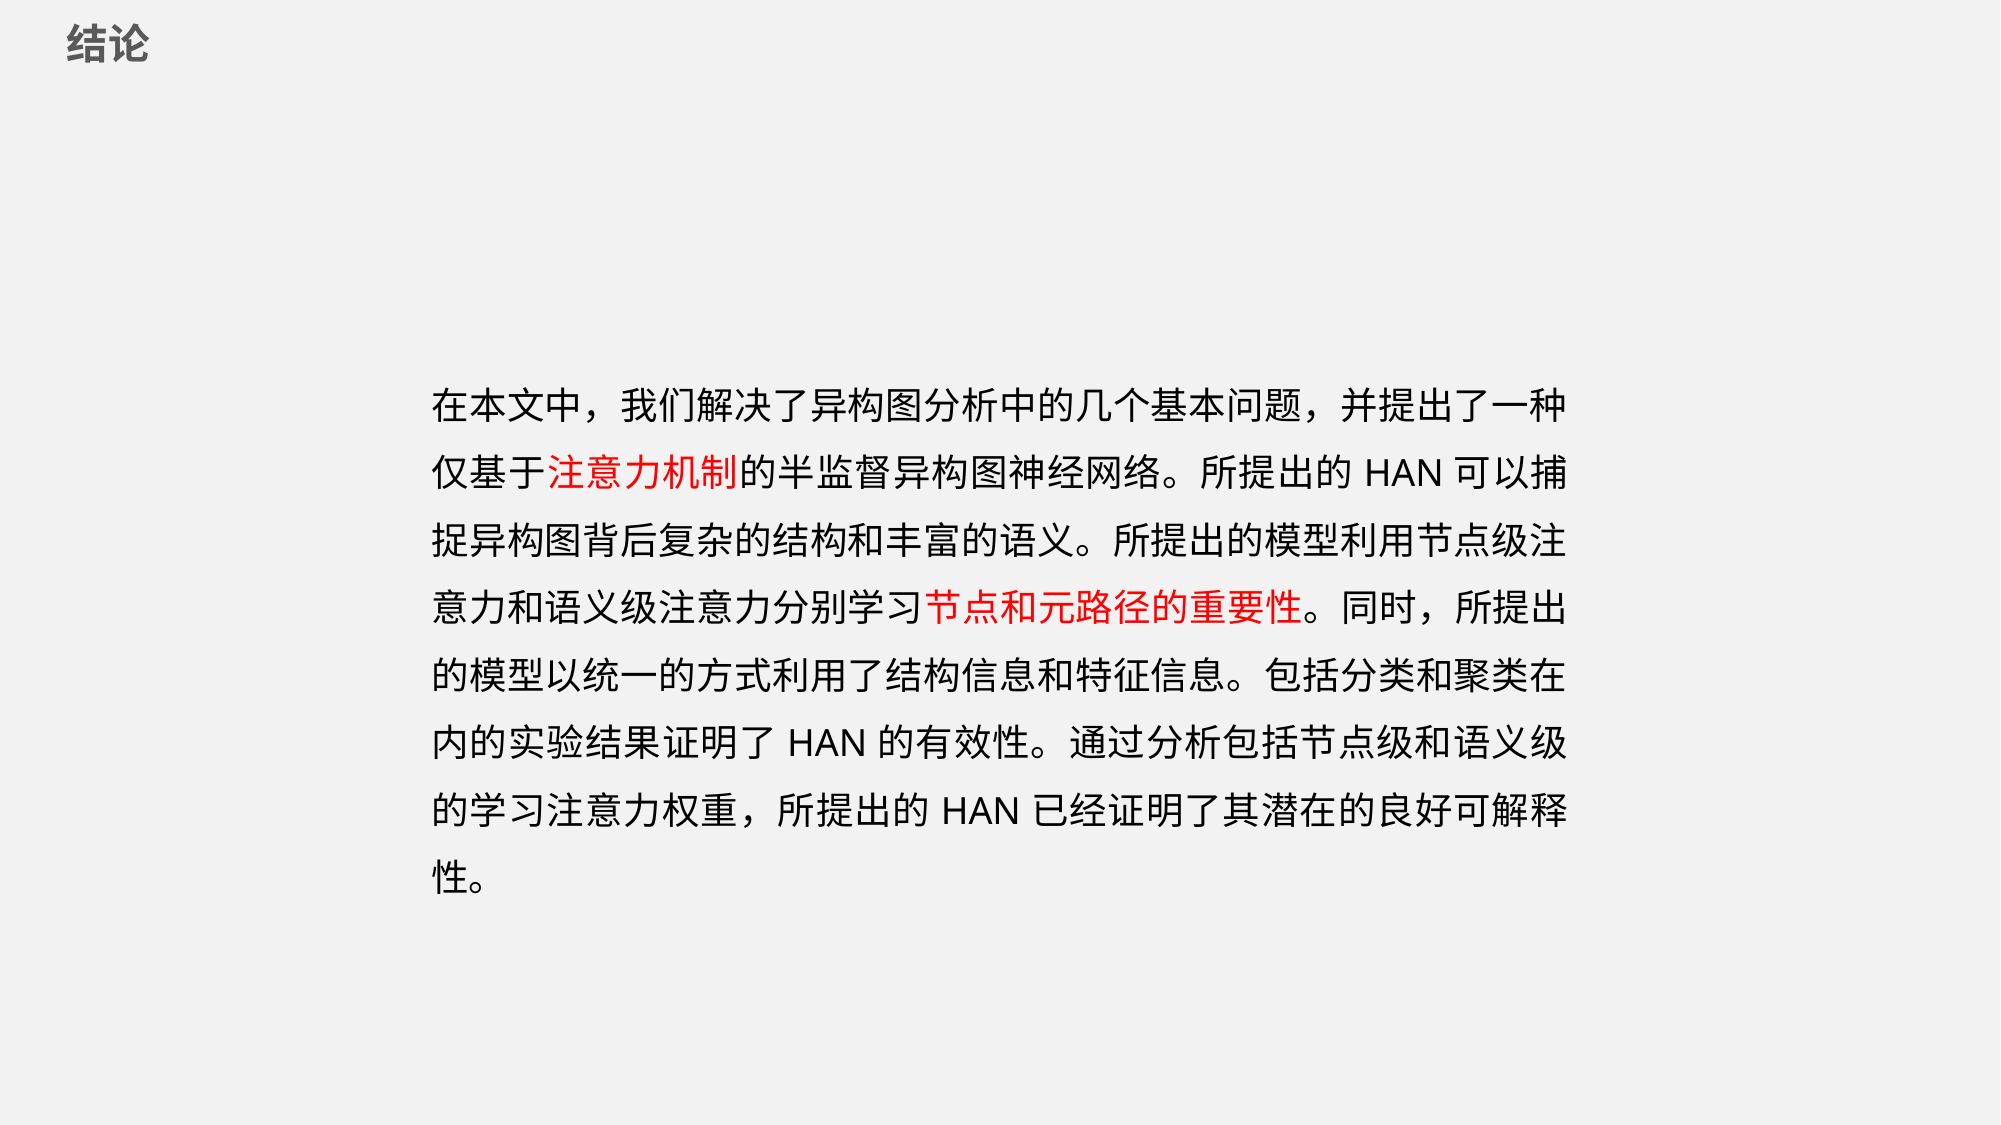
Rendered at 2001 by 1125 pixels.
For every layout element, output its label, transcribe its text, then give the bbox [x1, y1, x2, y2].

text_box 在本文中，我们解决了异构图分析中的几个基本问题，并提出了一种仅基于注意力机制的半监督异构图神经网络。所提出的HAN可以捕捉异构图背后复杂的结构和丰富的语义。所提出的模型利用节点级注意力和语义级注意力分别学习节点和元路径的重要性。同时，所提出的模型以统一的方式利用了结构信息和特征信息。包括分类和聚类在内的实验结果证明了HAN的有效性。通过分析包括节点级和语义级的学习注意力权重，所提出的HAN已经证明了其潜在的良好可解释性。 [416, 351, 1584, 907]
text_box 结论 [66, 9, 162, 76]
